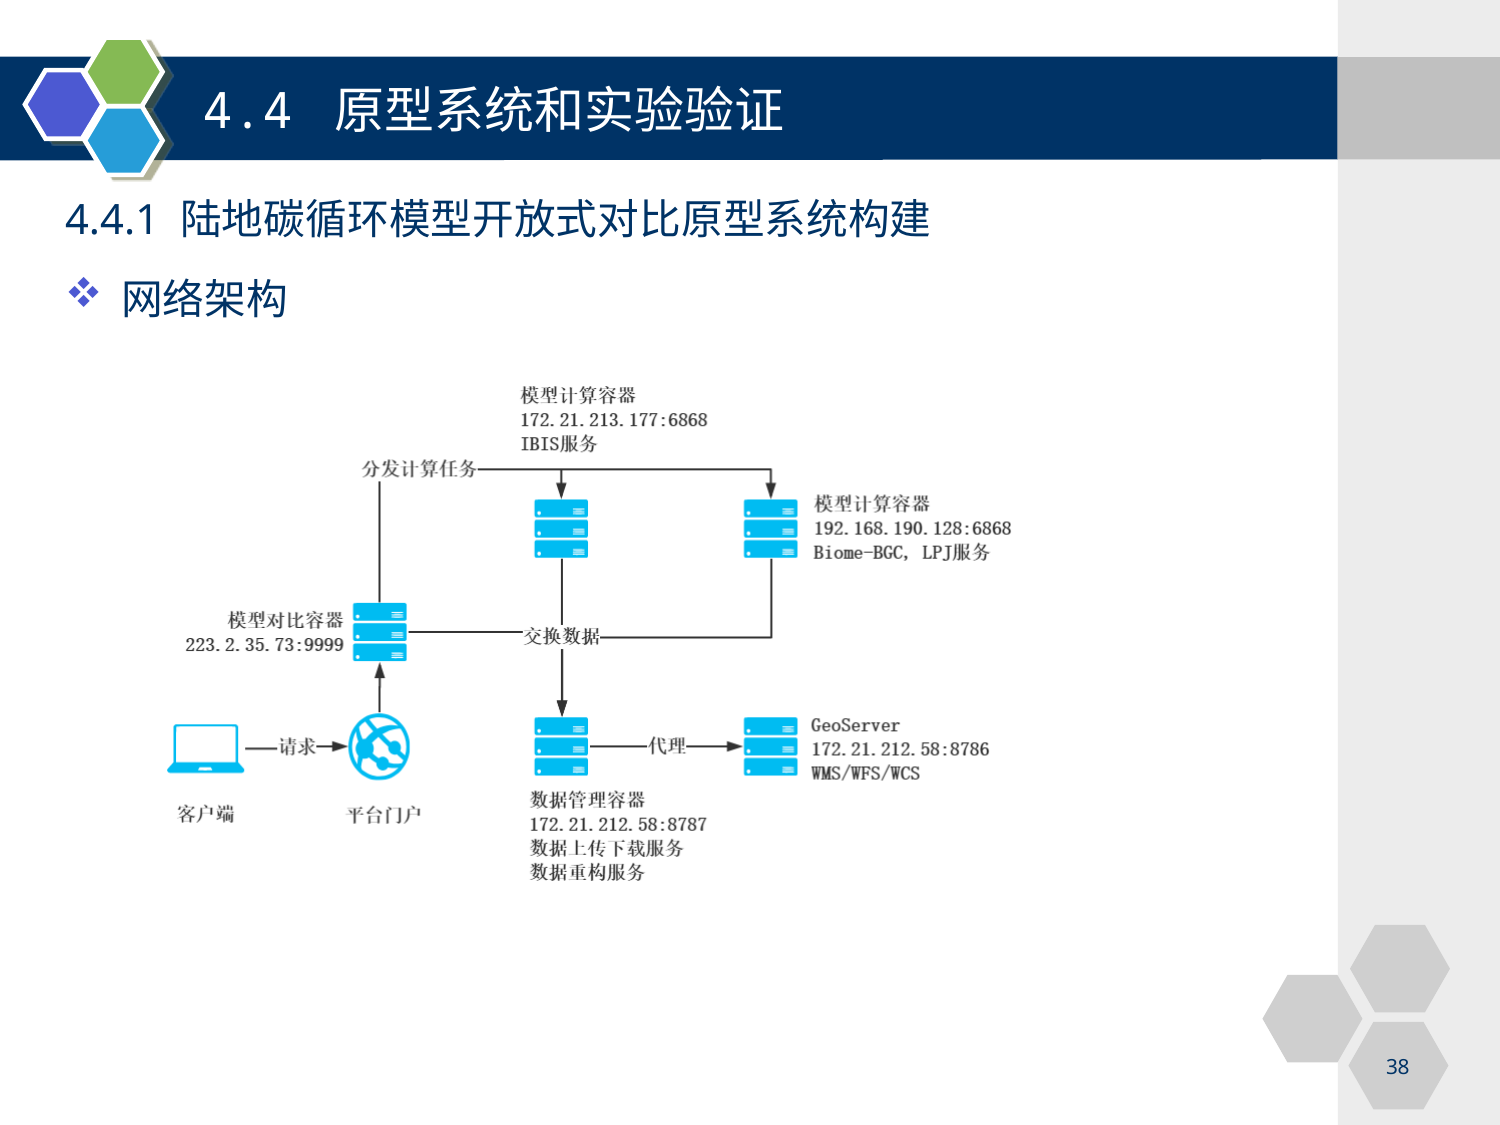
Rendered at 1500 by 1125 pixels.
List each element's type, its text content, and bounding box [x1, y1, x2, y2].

text_box 4.4.1 陆地碳循环模型开放式对比原型系统构建 [49, 174, 1176, 244]
list 网络架构 [49, 255, 1341, 362]
text_box 4.4 原型系统和实验验证 [187, 62, 1300, 155]
slide_number 38 [1360, 1045, 1436, 1084]
picture [159, 373, 1025, 898]
